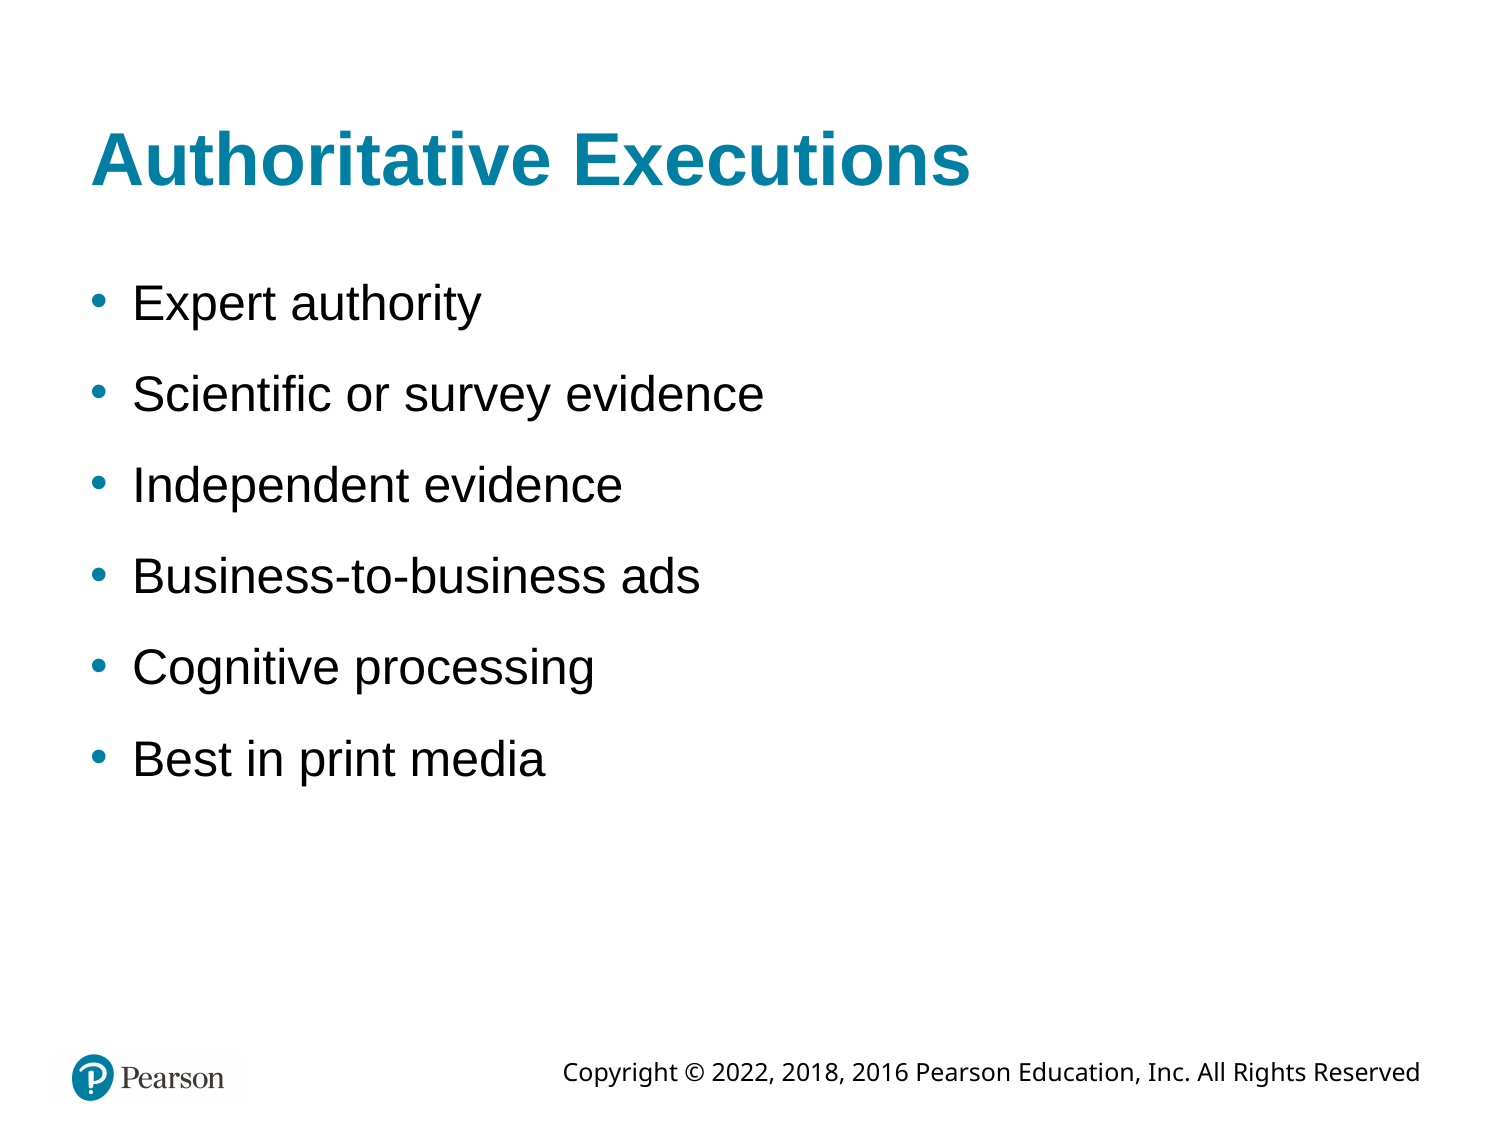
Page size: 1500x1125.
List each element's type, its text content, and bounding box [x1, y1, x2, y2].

picture [51, 1053, 245, 1102]
list Expert authority Scientific or survey evidence Independent evidence Business-to-business ads Cognitive processing Best in print media [75, 255, 1426, 1021]
title Authoritative Executions [75, 35, 1425, 216]
